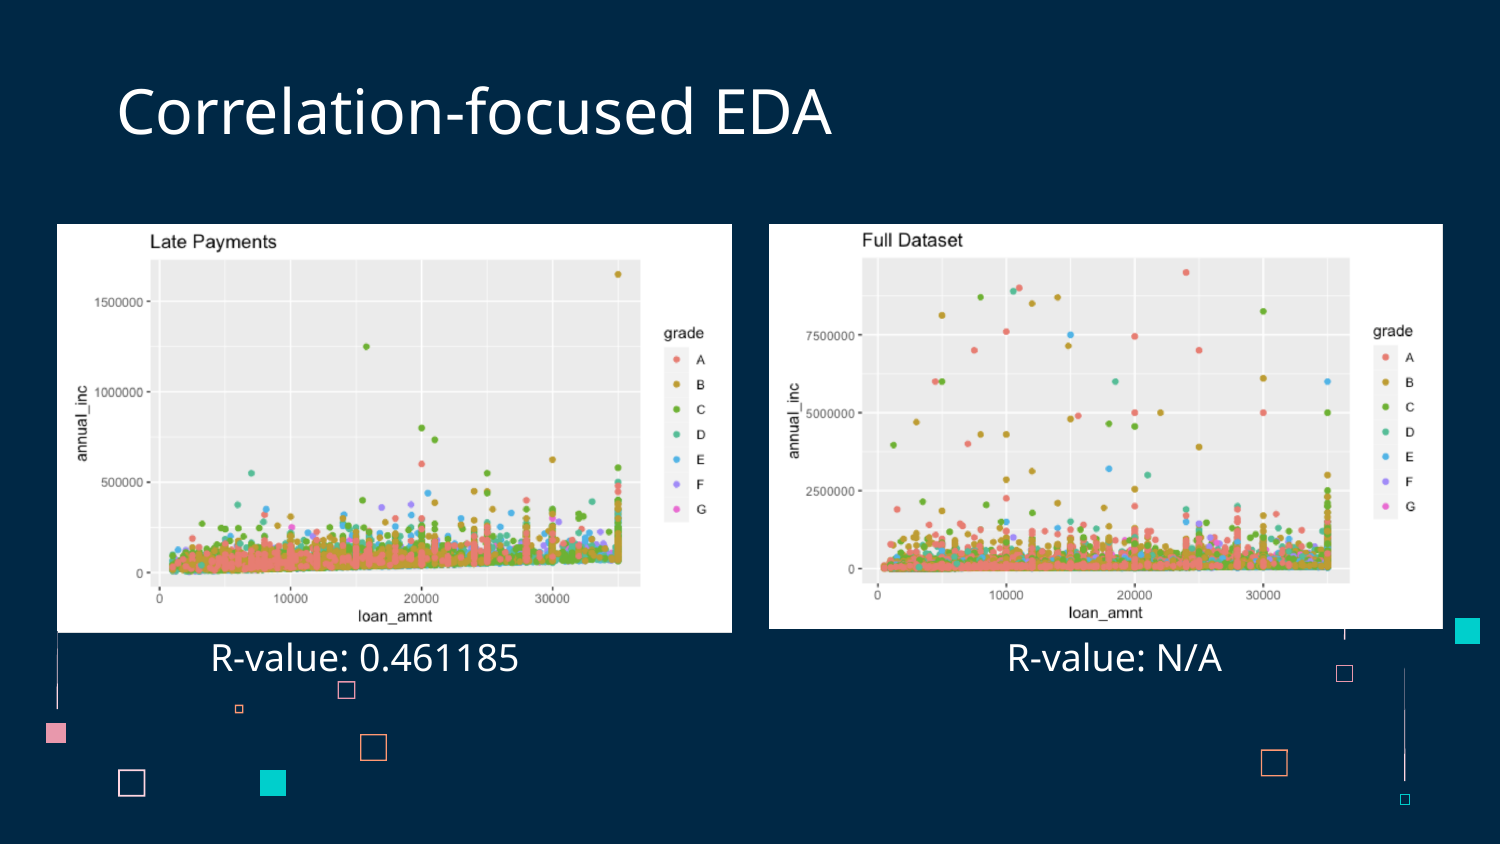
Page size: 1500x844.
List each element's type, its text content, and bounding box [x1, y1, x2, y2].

picture [57, 224, 732, 633]
text_box R-value: N/A [991, 638, 1377, 725]
title Correlation-focused EDA [101, 67, 1468, 163]
picture [769, 224, 1443, 629]
text_box R-value: 0.461185 [195, 642, 580, 725]
